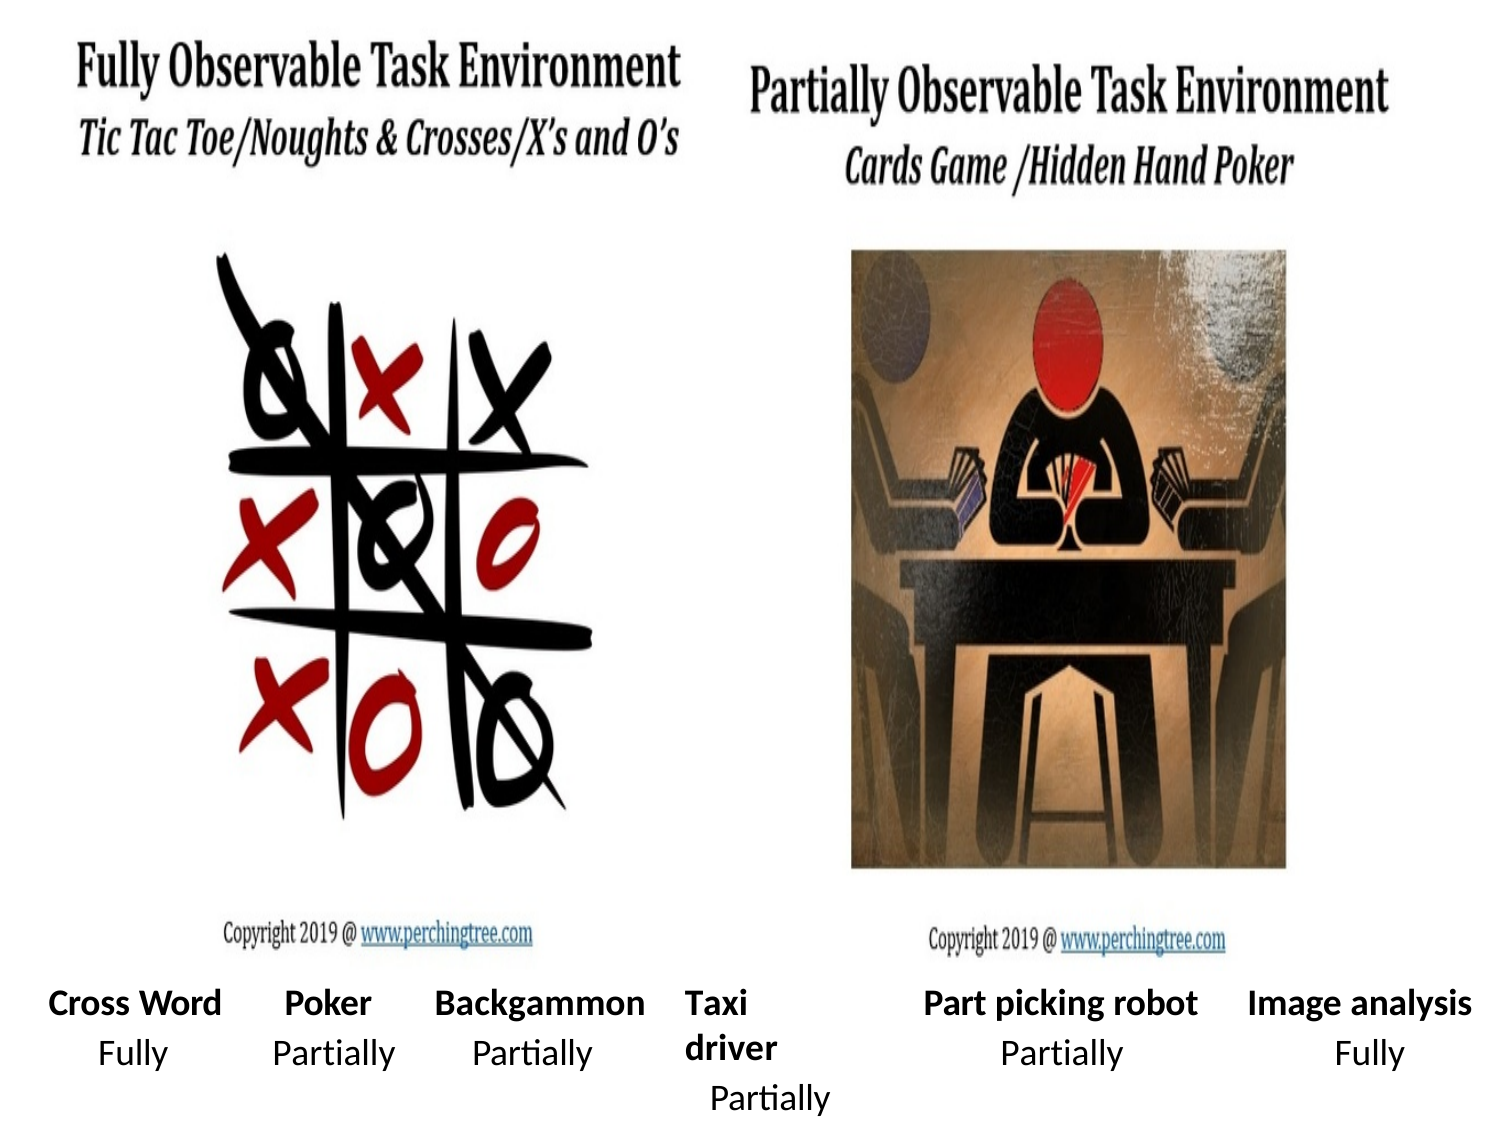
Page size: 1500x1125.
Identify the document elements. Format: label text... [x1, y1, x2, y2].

text_box Part picking robot Partially [920, 980, 1202, 1073]
text_box Taxi driver Partially [682, 970, 849, 1118]
text_box Cross Word Fully [45, 975, 226, 1073]
picture [737, 44, 1426, 971]
text_box Backgammon Partially [432, 979, 647, 1073]
text_box Image analysis Fully [1245, 970, 1476, 1073]
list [49, 12, 713, 970]
text_box Poker Partially [270, 979, 397, 1073]
